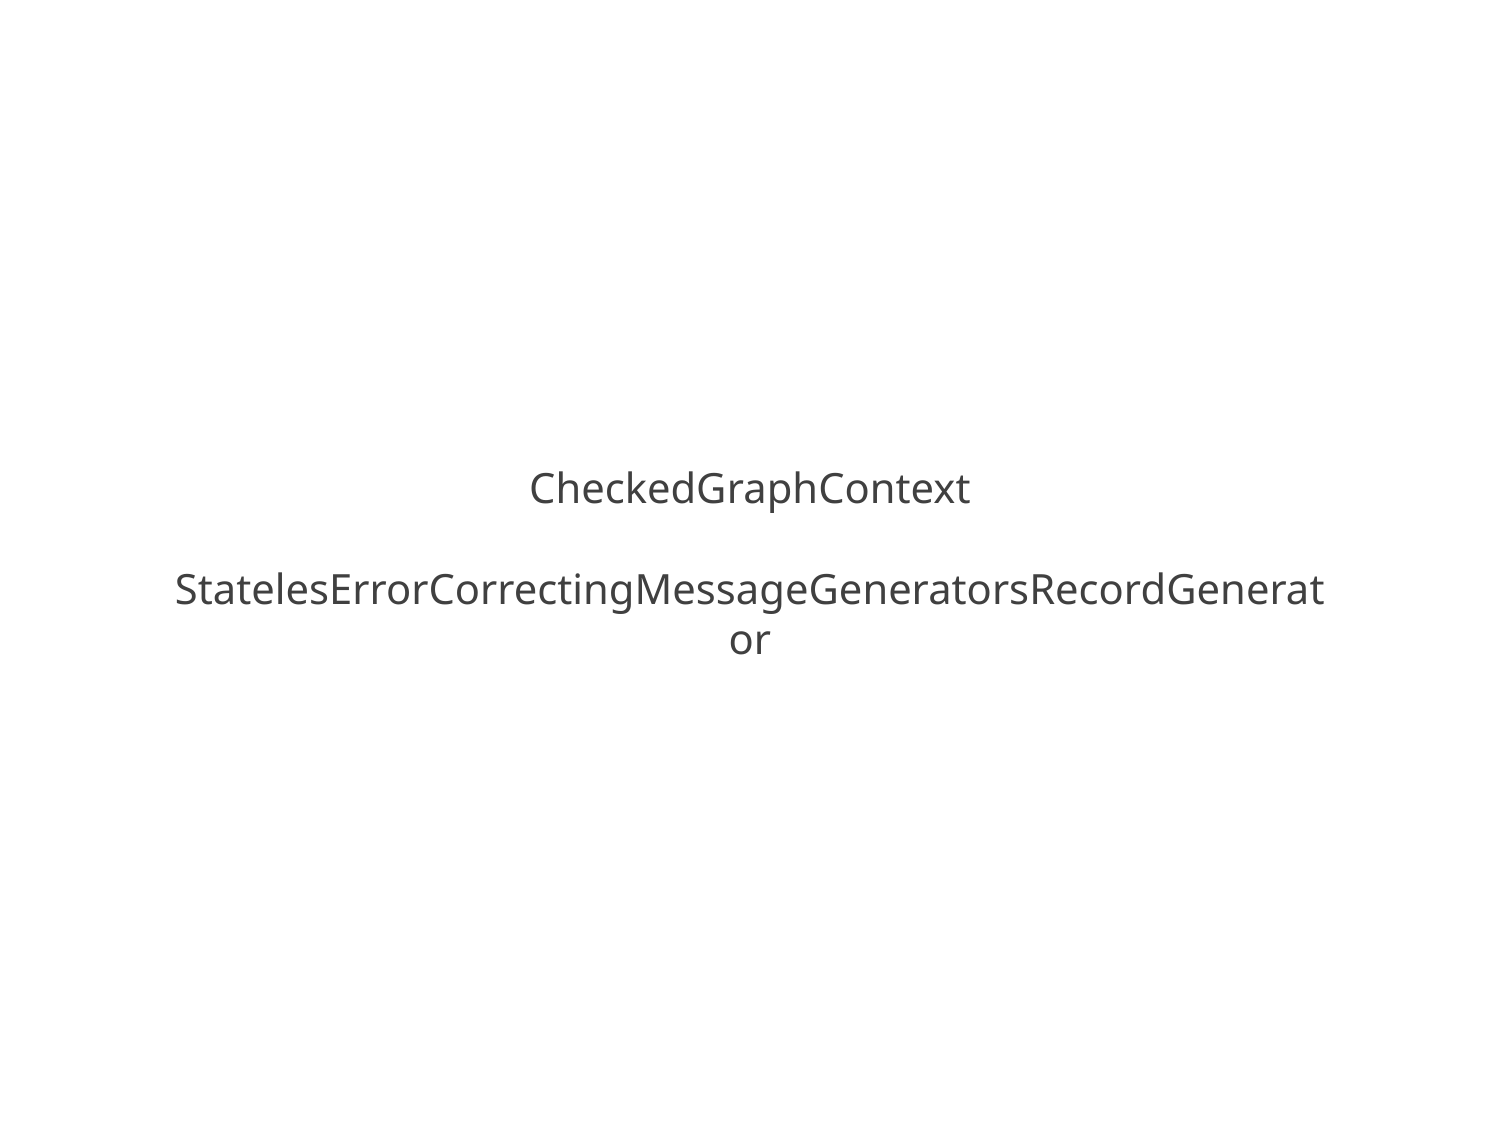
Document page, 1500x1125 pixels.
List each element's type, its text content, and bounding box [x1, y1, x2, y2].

title CheckedGraphContext StatelesErrorCorrectingMessageGeneratorsRecordGenerator [159, 208, 1341, 917]
